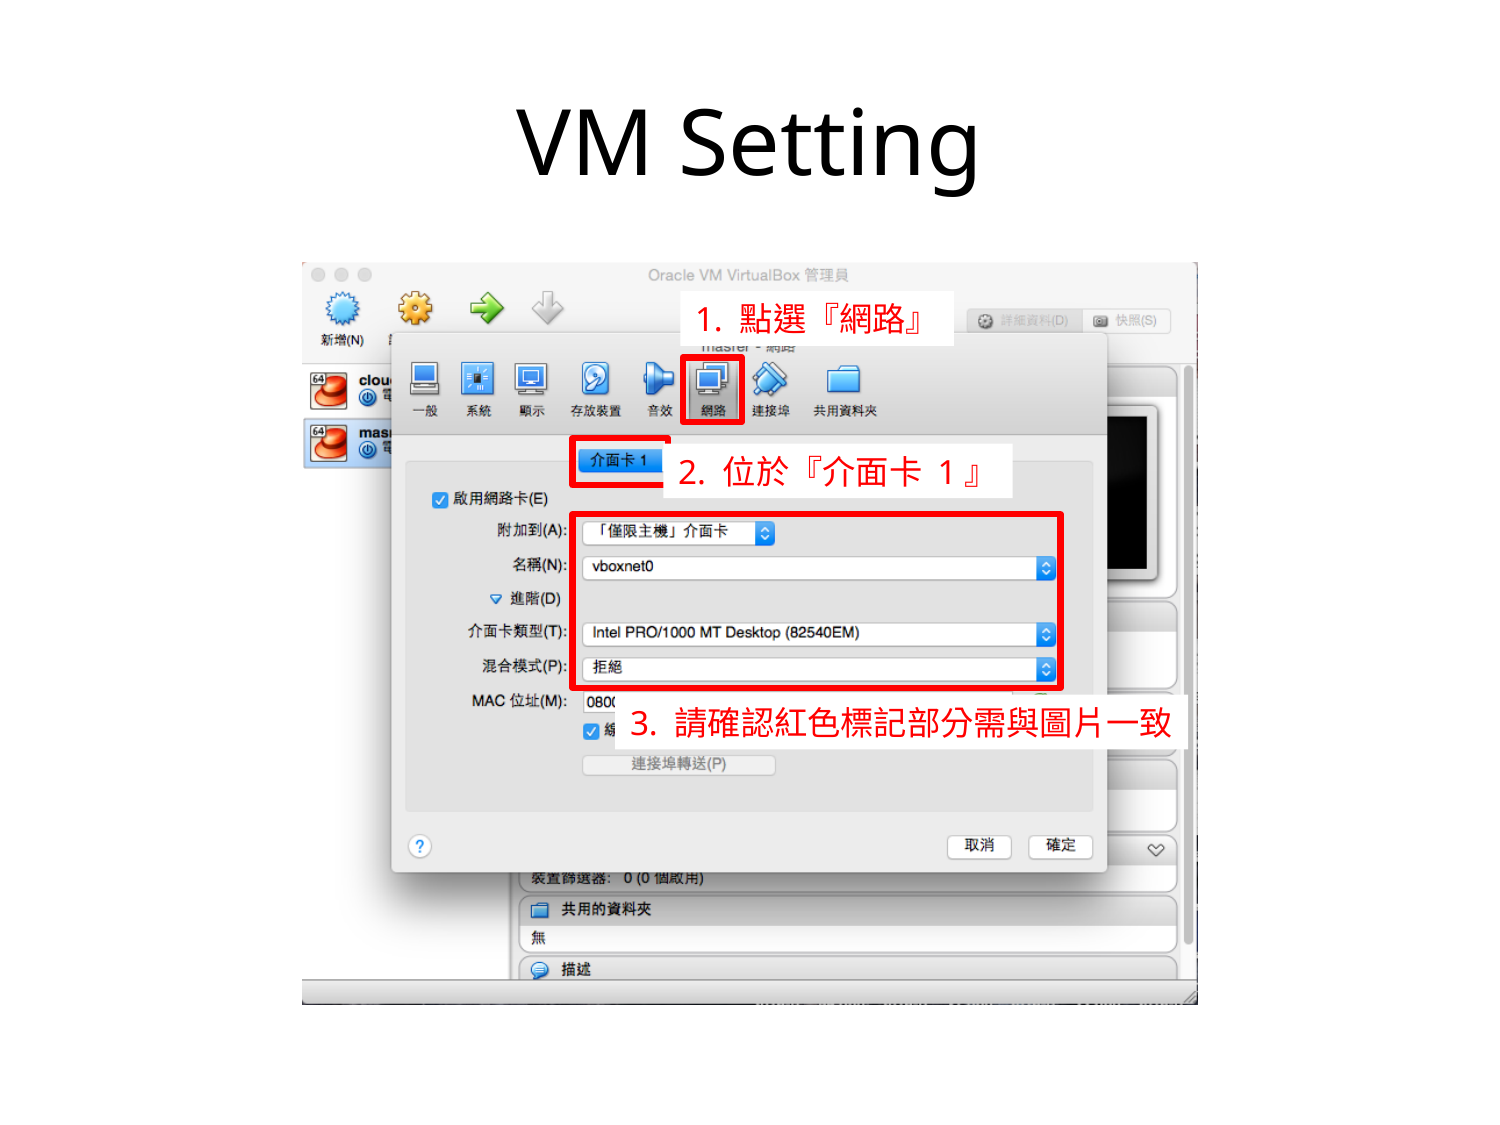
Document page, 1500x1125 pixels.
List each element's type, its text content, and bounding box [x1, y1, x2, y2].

title VM Setting [75, 45, 1425, 233]
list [301, 262, 1199, 1006]
